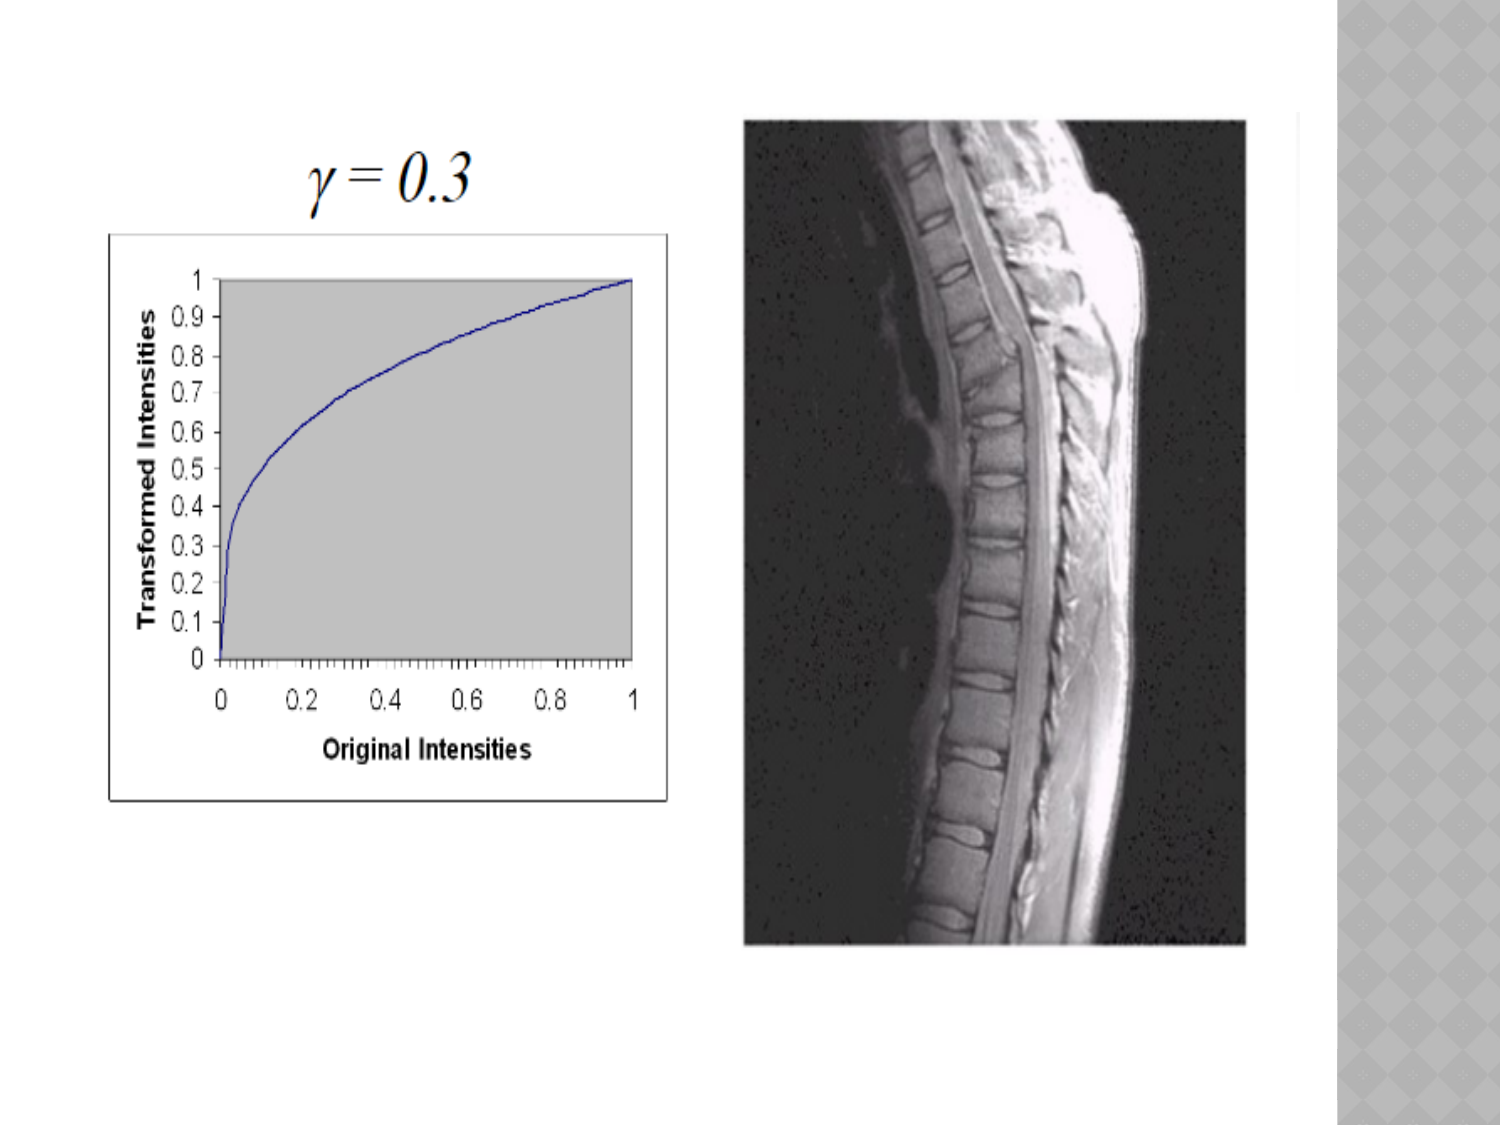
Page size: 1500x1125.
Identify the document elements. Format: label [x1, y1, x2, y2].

picture [74, 112, 1301, 988]
